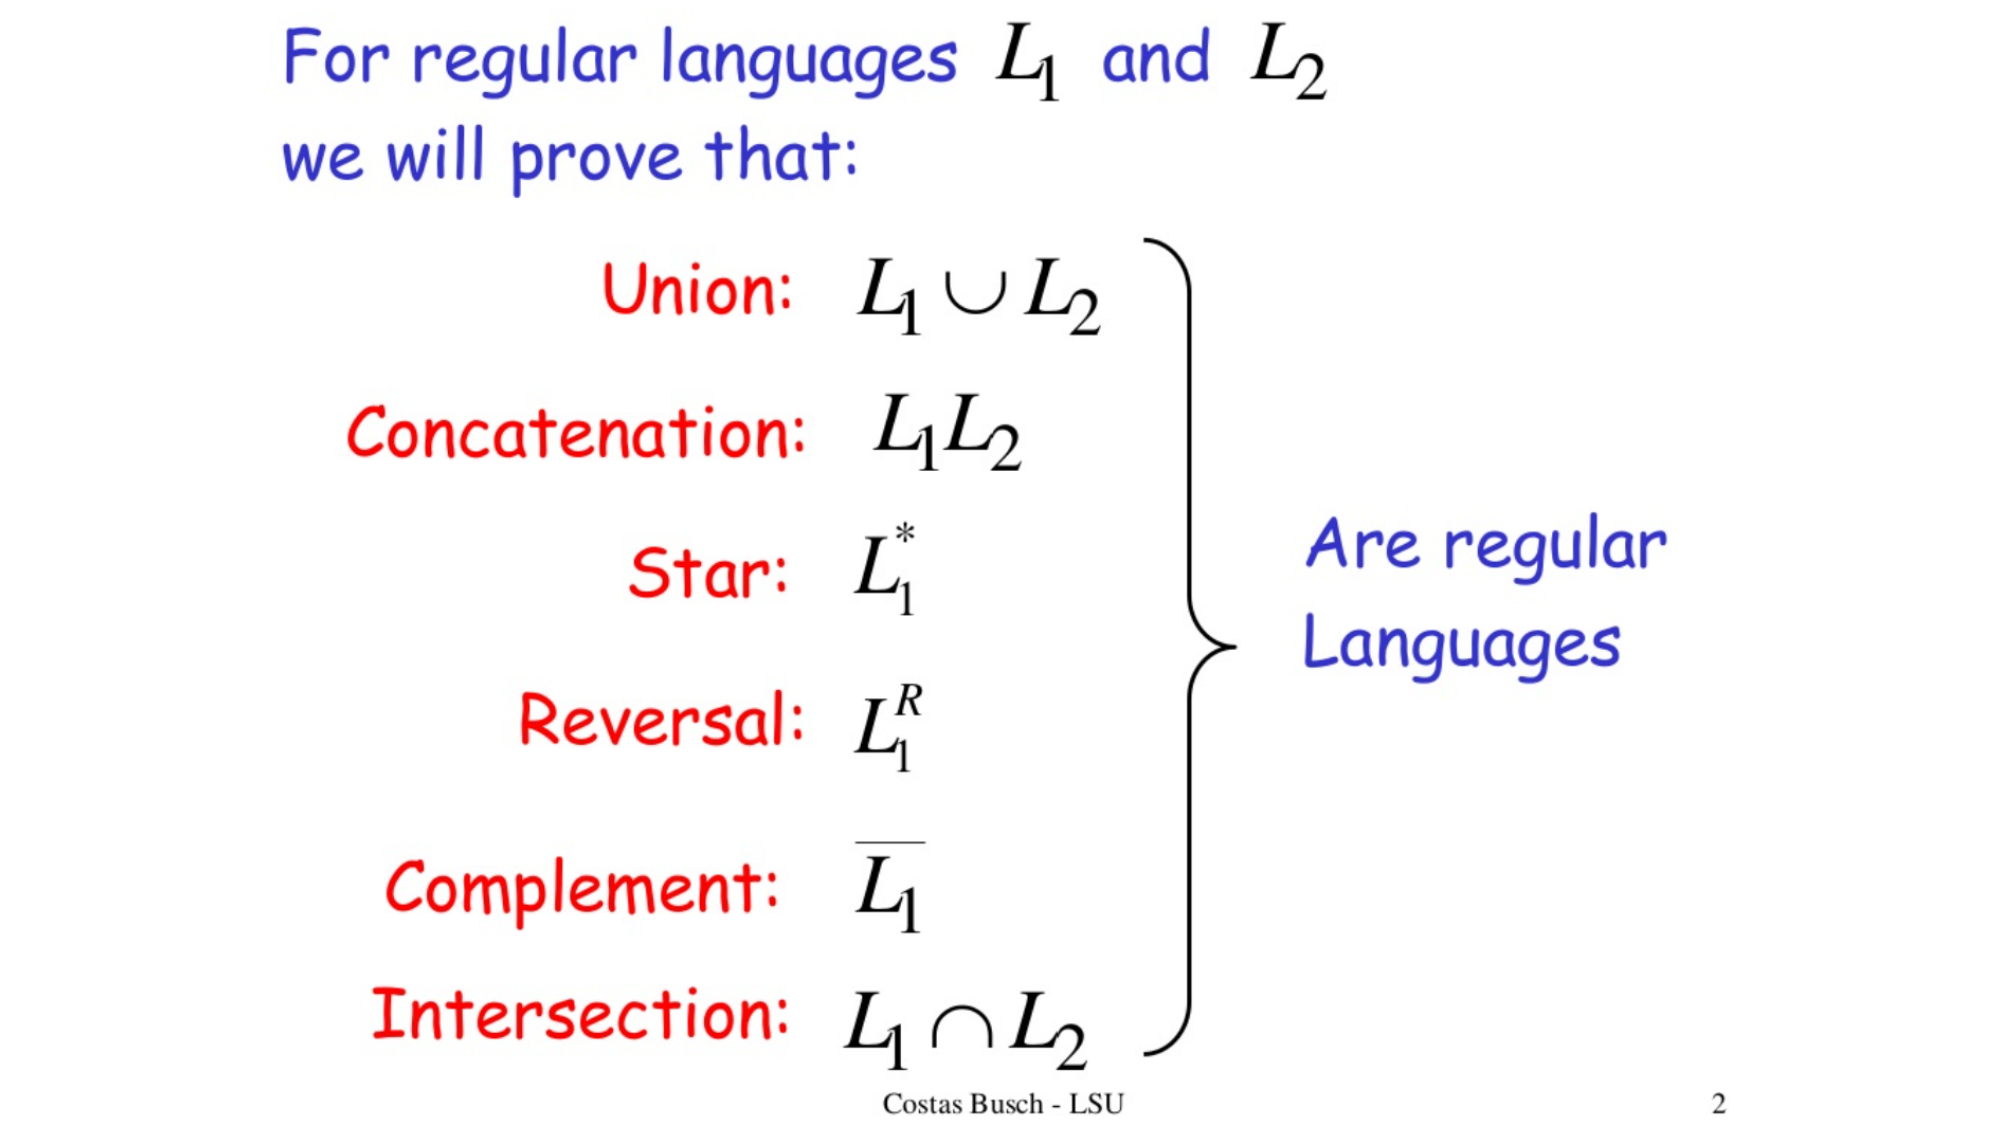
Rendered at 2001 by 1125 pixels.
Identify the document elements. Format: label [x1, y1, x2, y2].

picture [249, 0, 1751, 1125]
